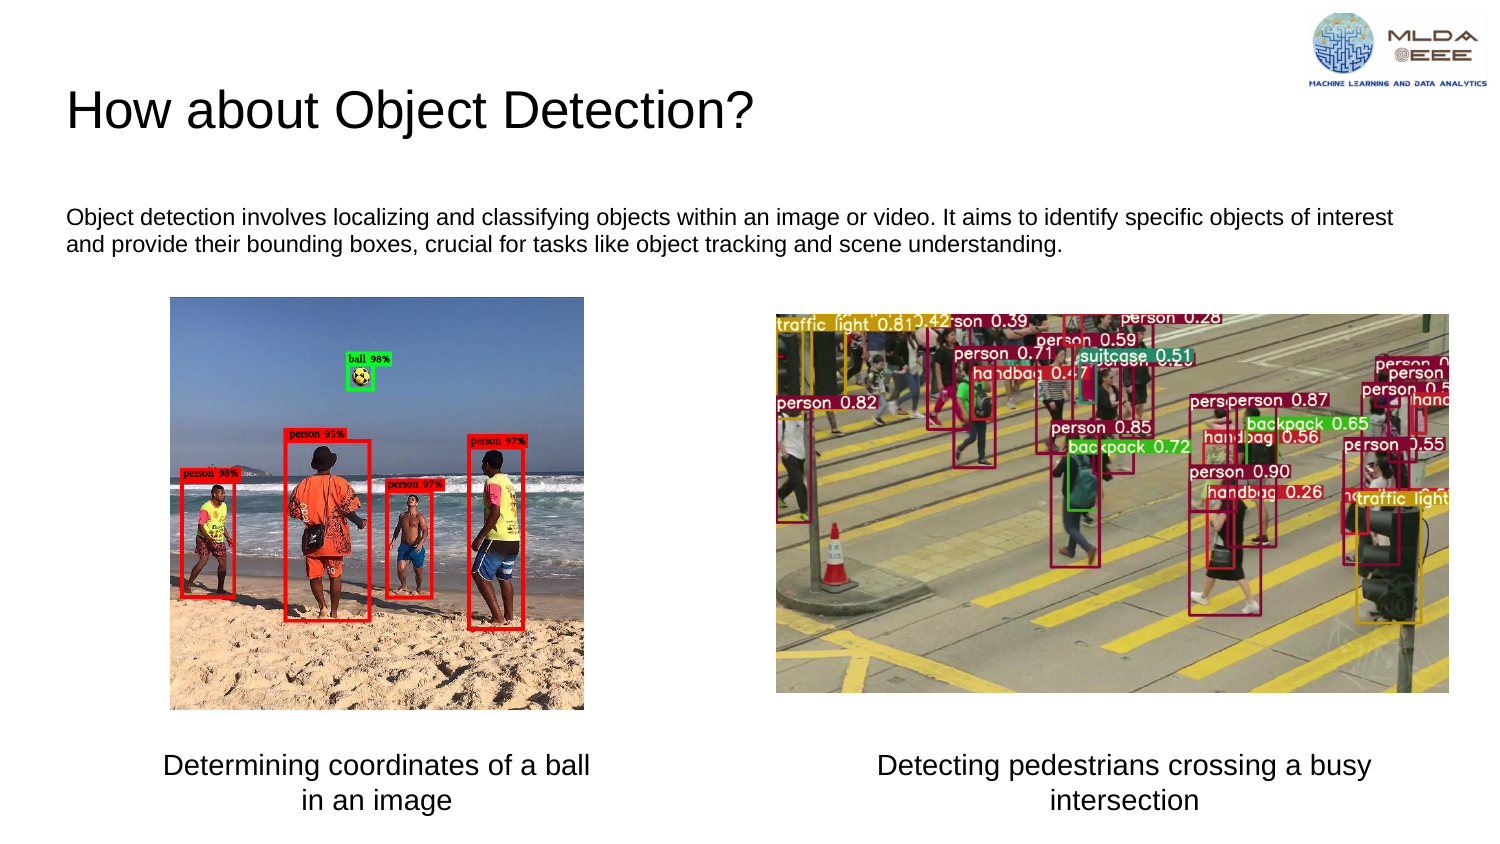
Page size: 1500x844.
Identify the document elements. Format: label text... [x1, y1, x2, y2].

picture [776, 314, 1450, 693]
text_box Detecting pedestrians crossing a busy intersection [839, 731, 1411, 832]
text_box Determining coordinates of a ball in an image [137, 731, 617, 832]
picture [170, 297, 584, 711]
list Object detection involves localizing and classifying objects within an image or video. It aims to identify specific objects of interest and provide their bounding boxes, crucial for tasks like object tracking and scene understanding. [51, 189, 1449, 279]
title How about Object Detection? [51, 60, 1449, 155]
picture [1309, 13, 1488, 88]
